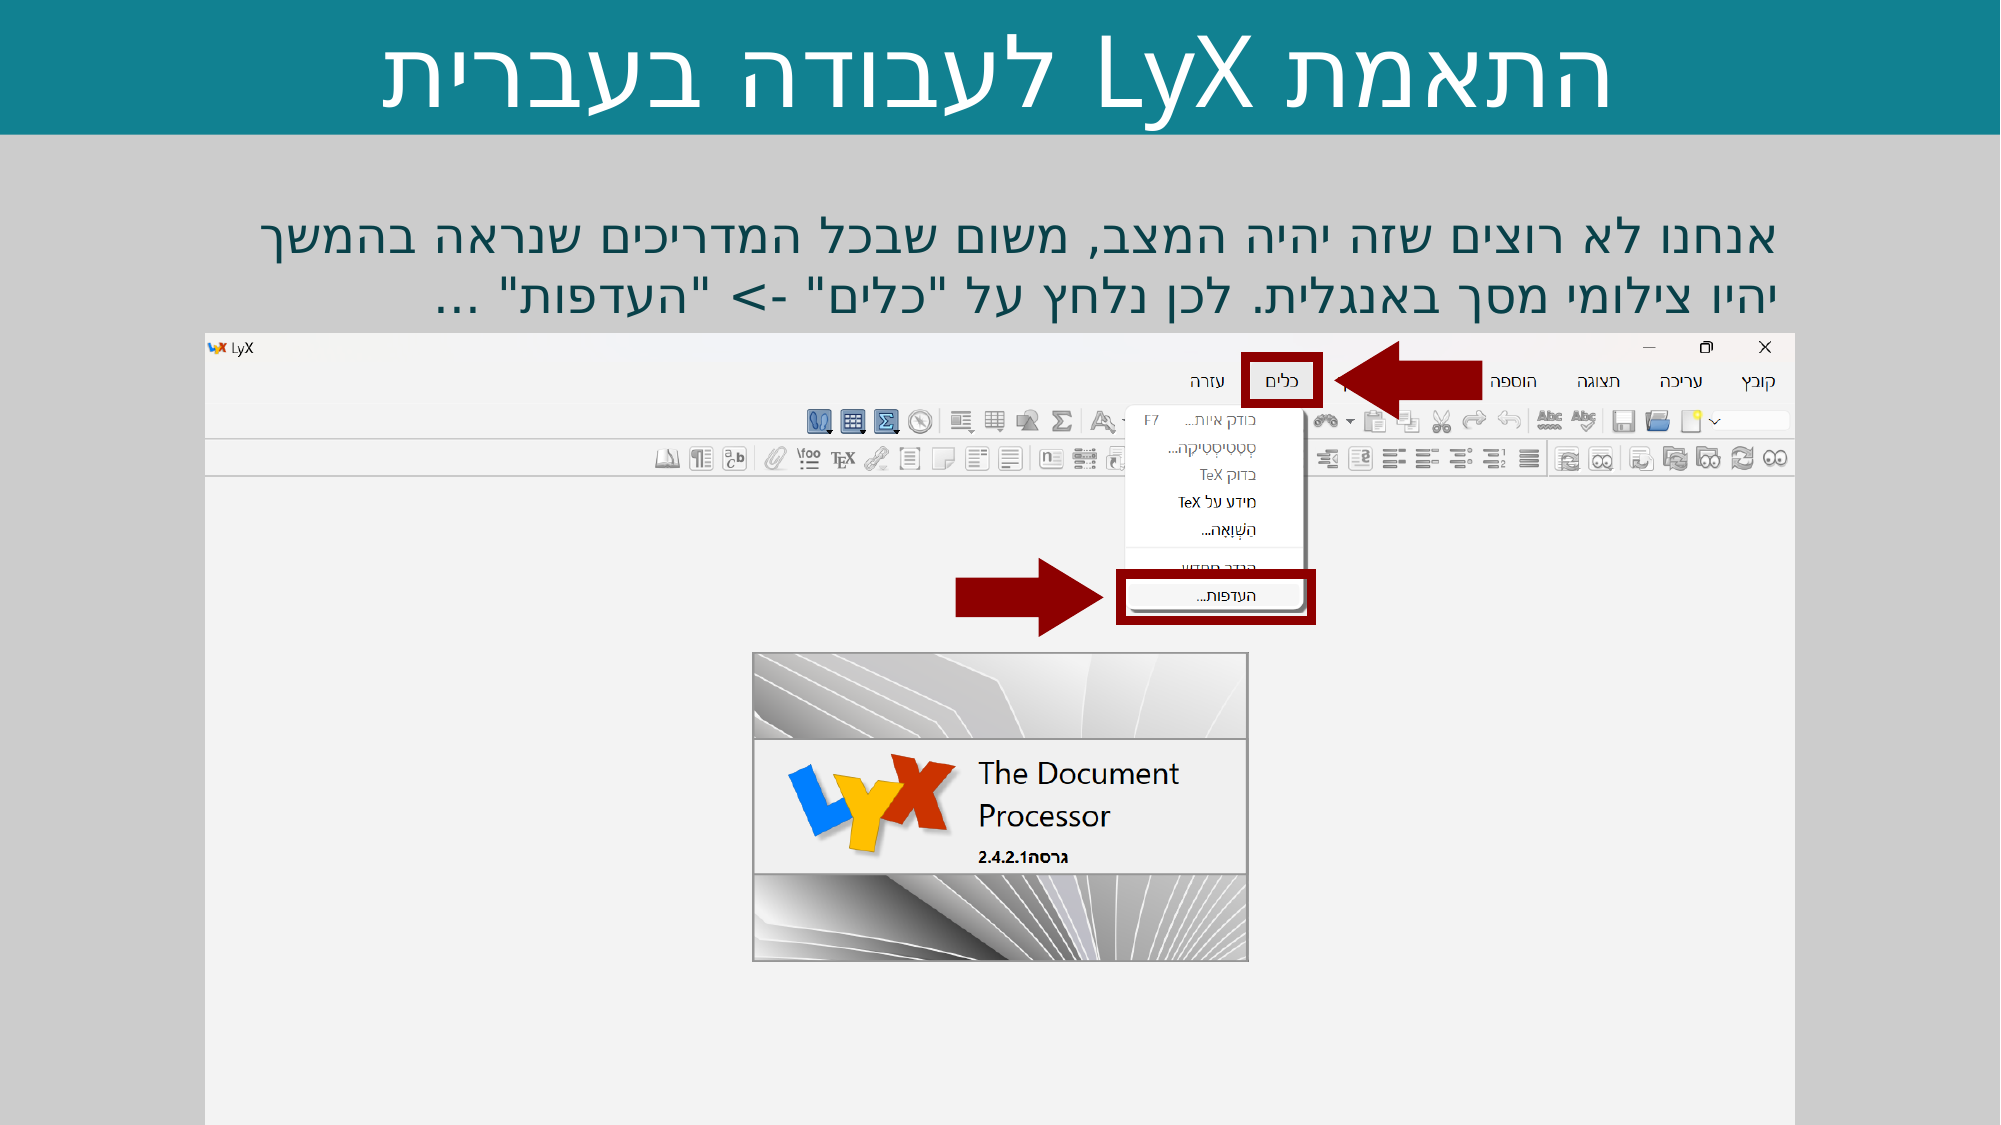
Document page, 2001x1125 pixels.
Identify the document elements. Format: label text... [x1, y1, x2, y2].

text_box אנחנו לא רוצים שזה יהיה המצב, משום שבכל המדריכים שנראה בהמשך יהיו צילומי מסך באנגלית. לכן נלחץ על "כלים" -> "העדפות" ... [205, 136, 1795, 331]
text_box התאמת LyX לעבודה בעברית [0, 0, 2000, 135]
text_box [204, 333, 1795, 1125]
